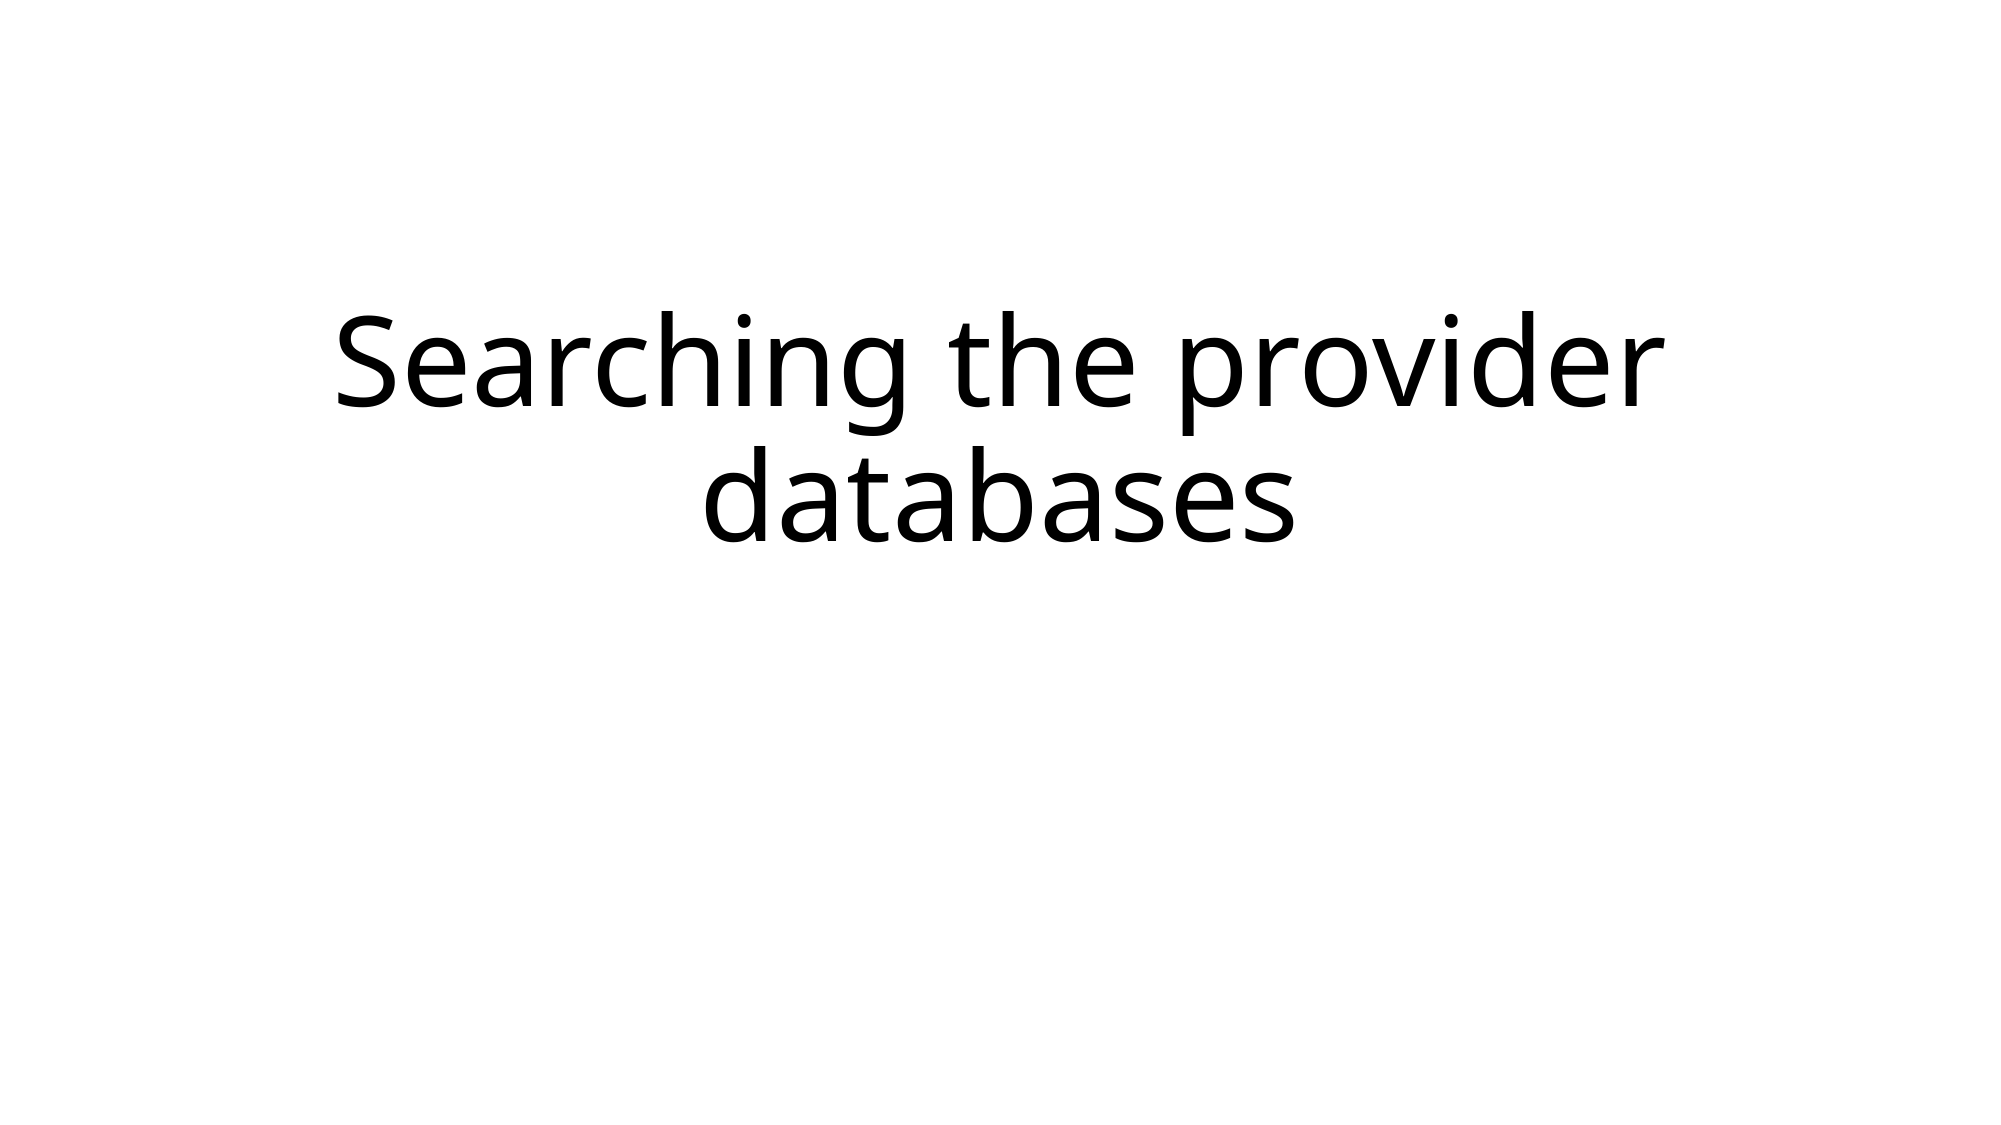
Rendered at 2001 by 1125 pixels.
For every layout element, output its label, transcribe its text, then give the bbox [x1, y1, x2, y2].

title Searching the provider databases [249, 184, 1750, 576]
